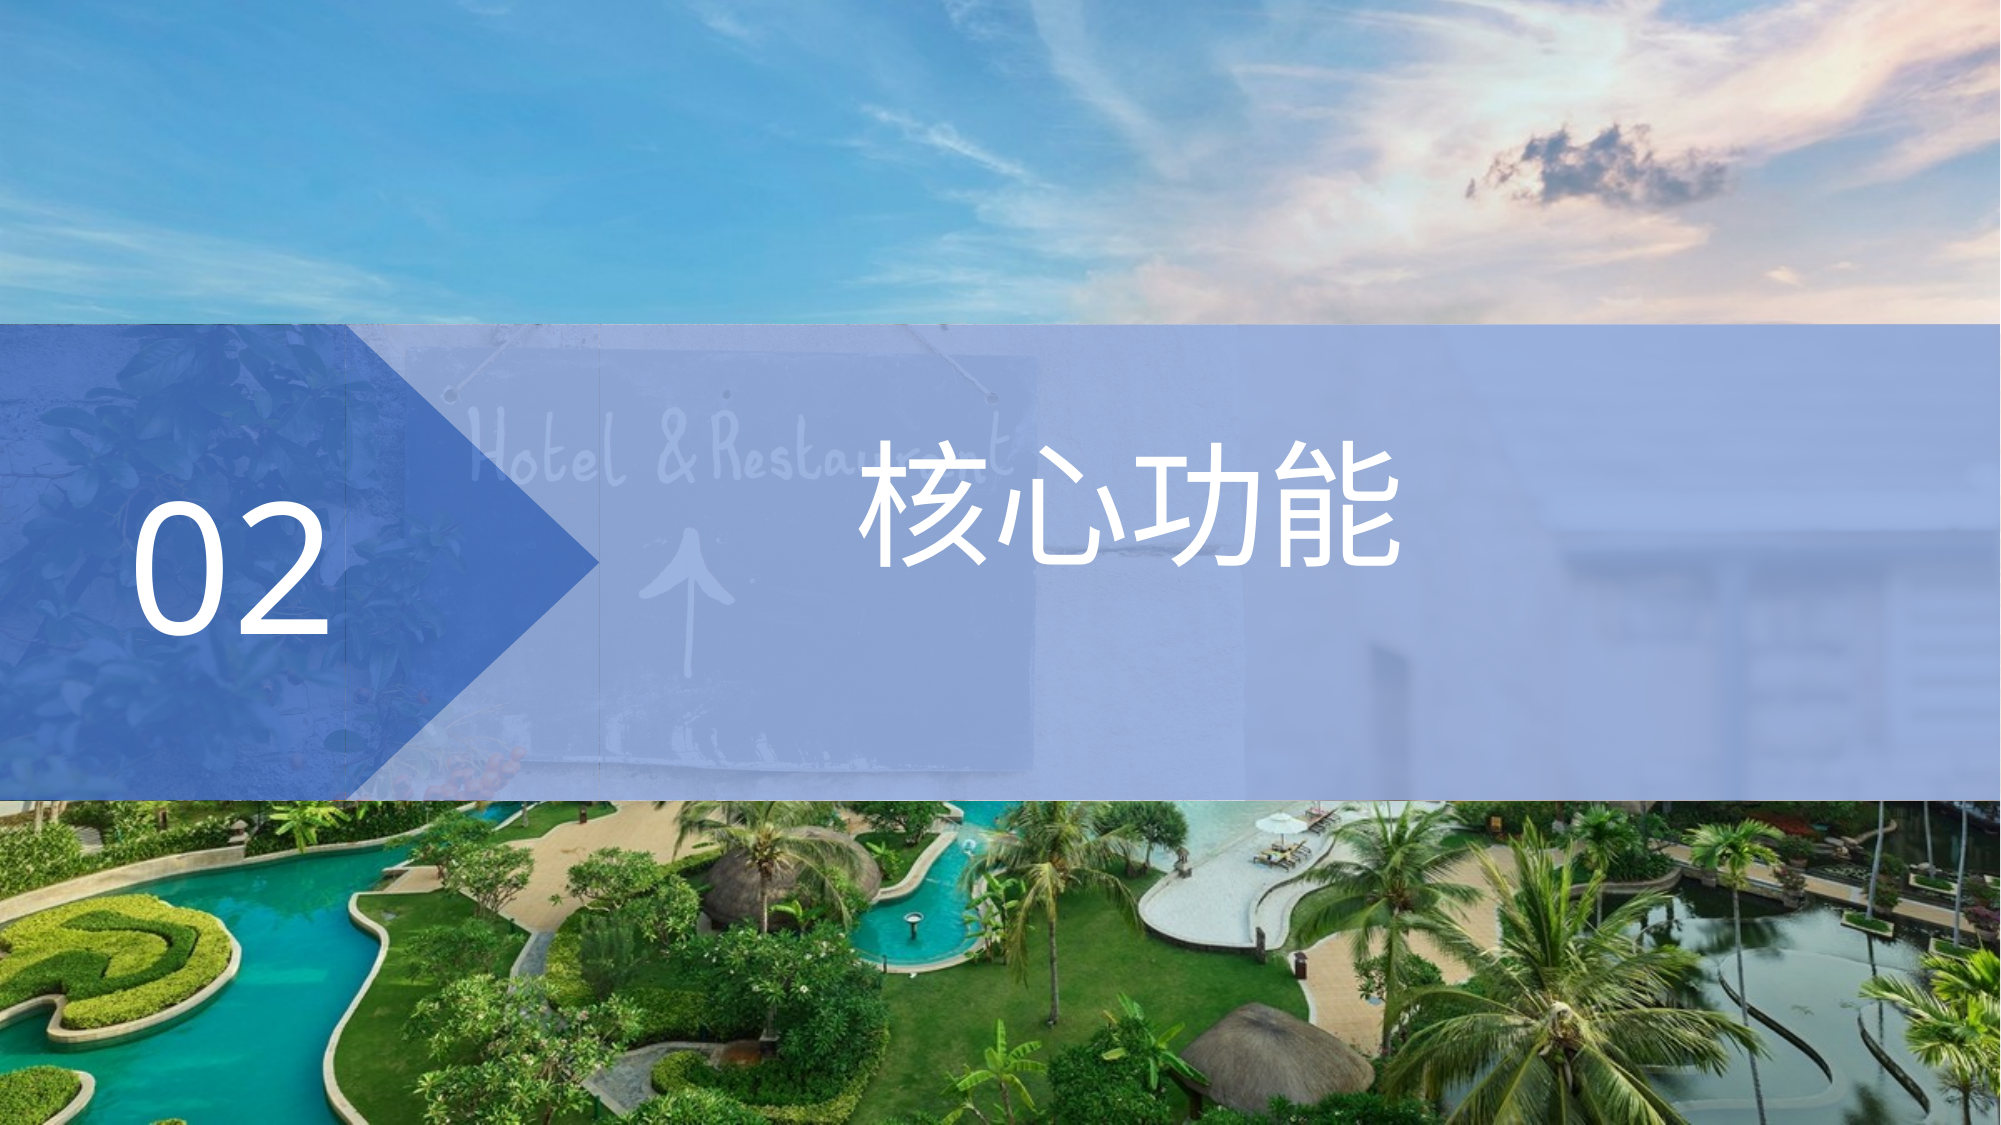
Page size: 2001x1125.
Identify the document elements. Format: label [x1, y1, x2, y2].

picture [0, 0, 2001, 1125]
text_box [345, 324, 2000, 801]
text_box [0, 324, 345, 801]
